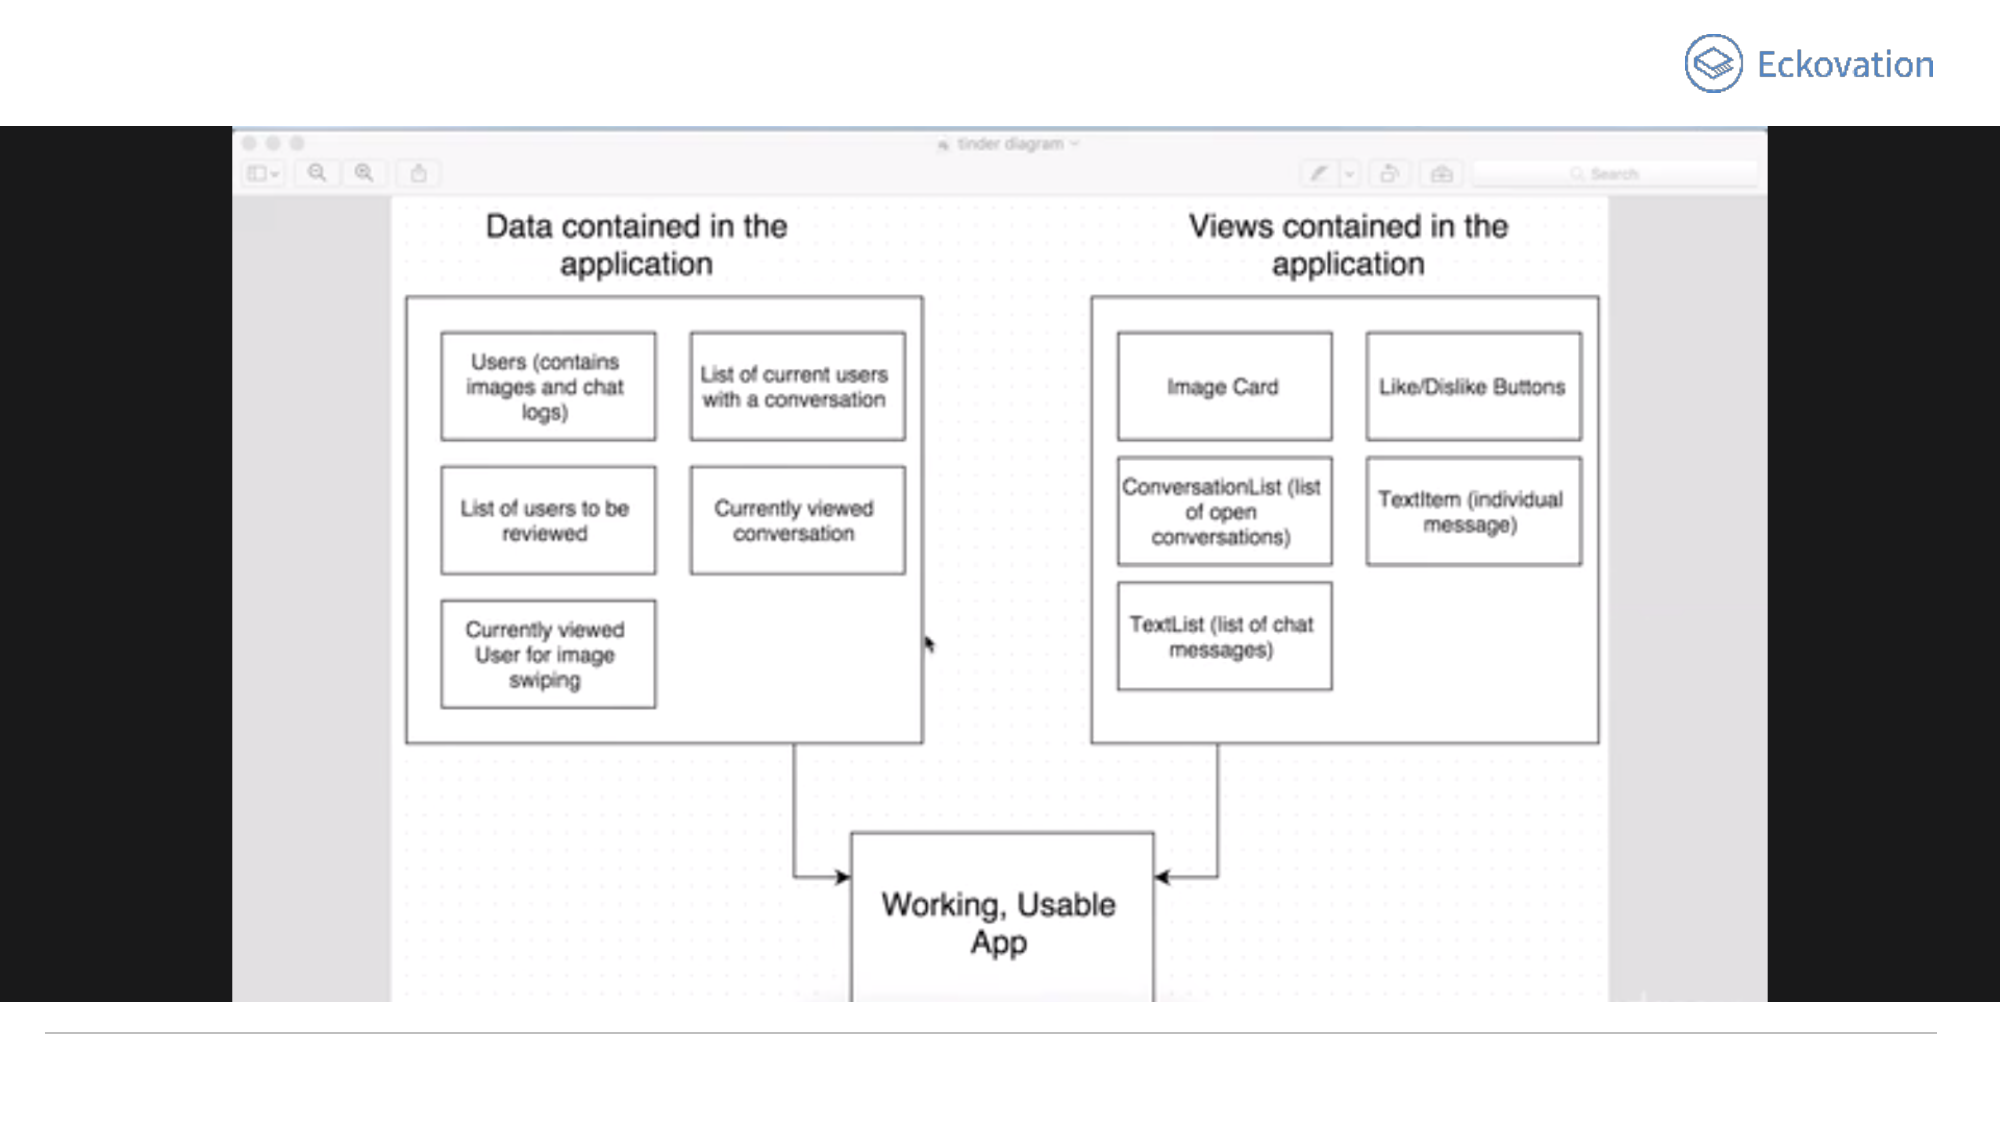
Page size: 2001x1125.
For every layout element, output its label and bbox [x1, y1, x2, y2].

picture [1685, 34, 1933, 93]
picture [0, 126, 2000, 1003]
